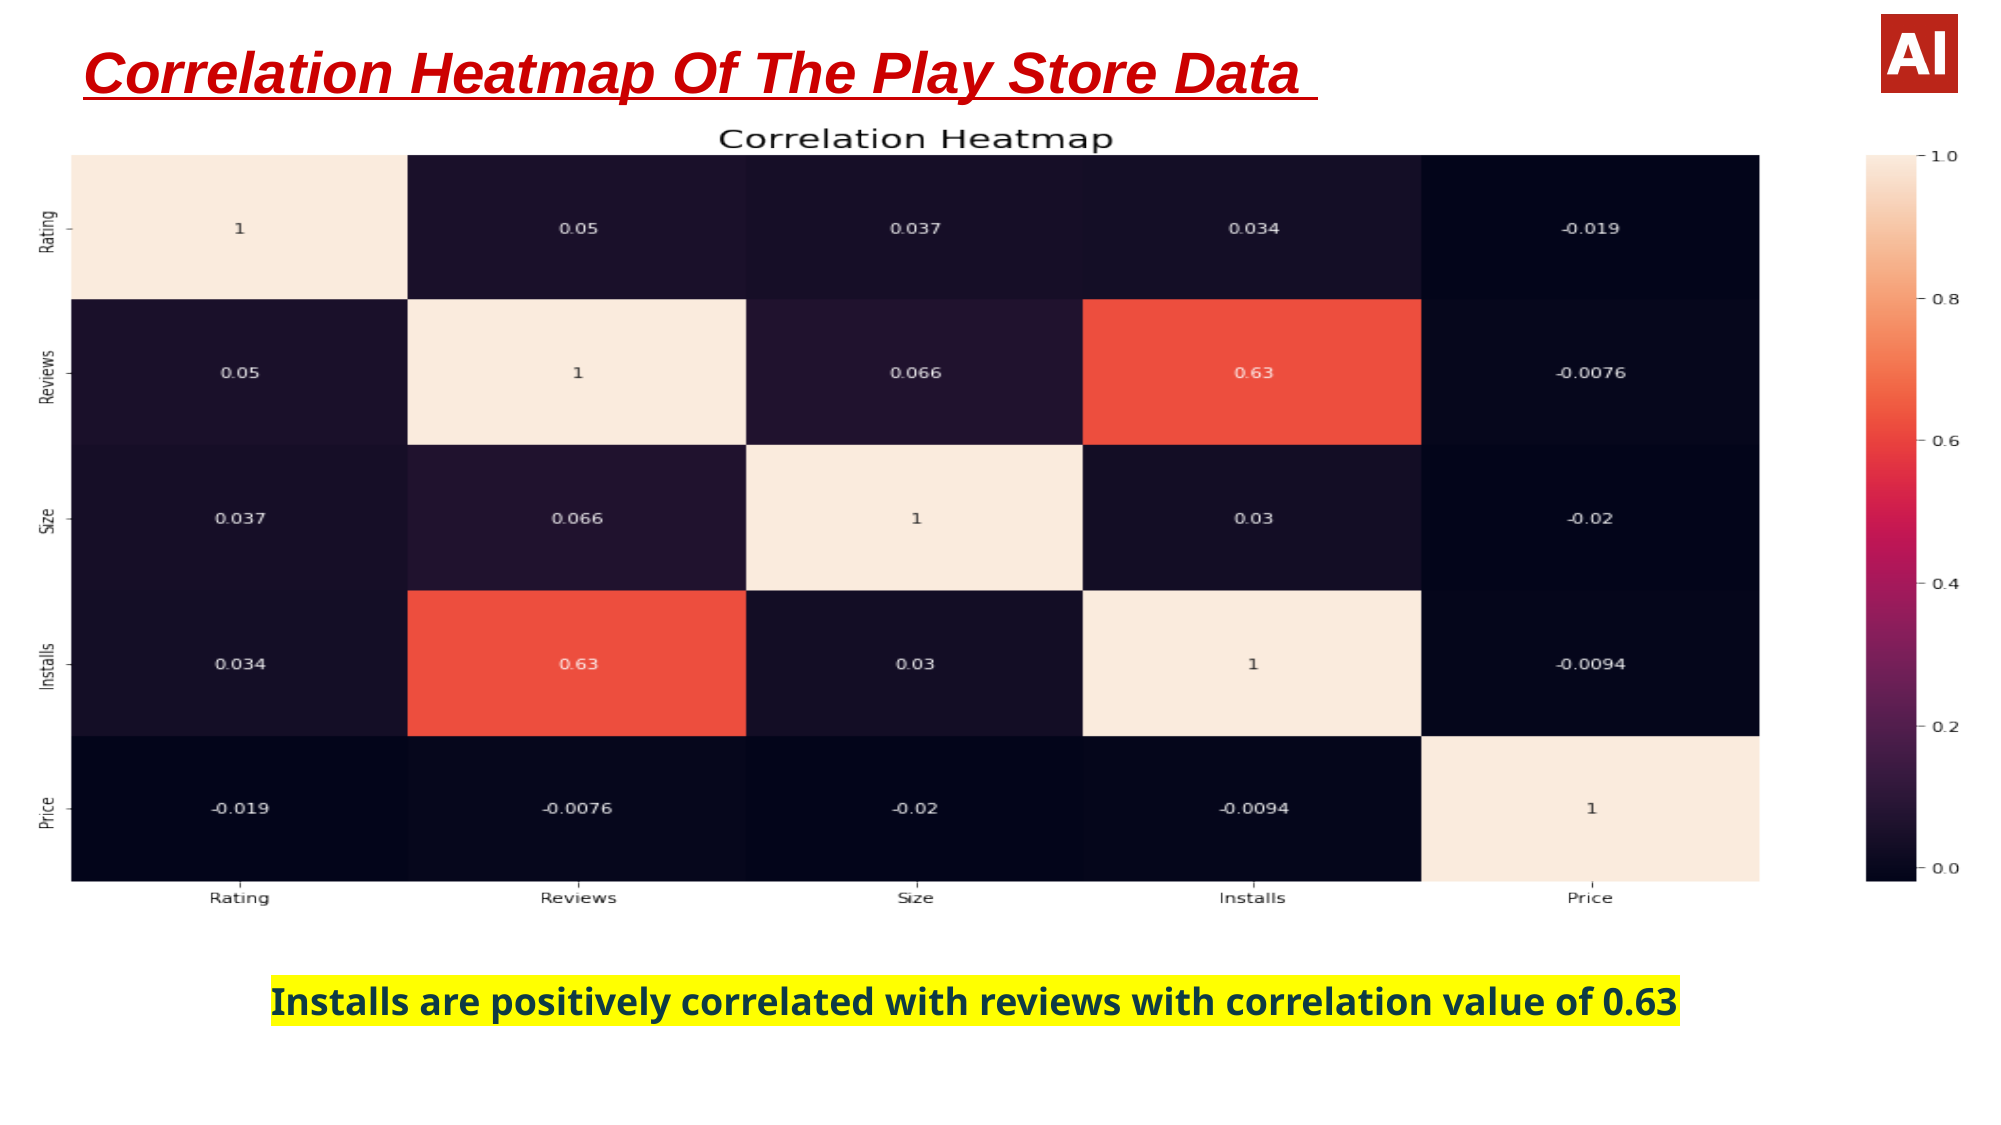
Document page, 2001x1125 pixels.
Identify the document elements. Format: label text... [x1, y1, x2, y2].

text_box Installs are positively correlated with reviews with correlation value of 0.63 [256, 970, 2000, 1076]
title Correlation Heatmap Of The Play Store Data [68, 20, 1932, 118]
picture [26, 118, 1974, 914]
picture [1881, 14, 1958, 93]
